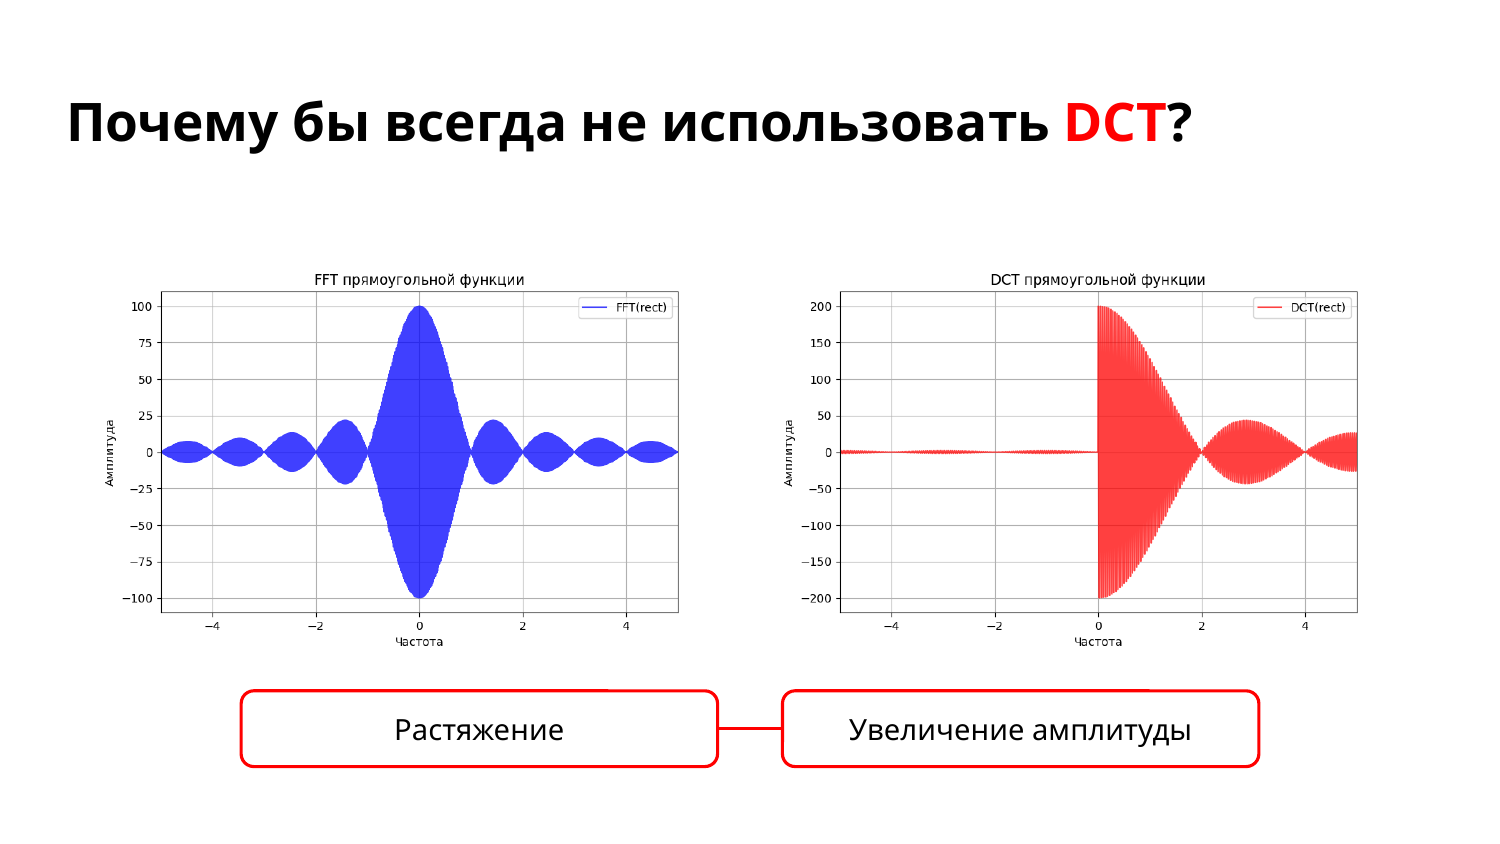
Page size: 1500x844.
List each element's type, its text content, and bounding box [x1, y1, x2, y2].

picture [77, 241, 744, 659]
text_box Растяжение [241, 690, 718, 767]
title Почему бы всегда не использовать DCT? [51, 72, 1449, 167]
picture [756, 241, 1423, 659]
text_box Увеличение амплитуды [782, 690, 1259, 767]
